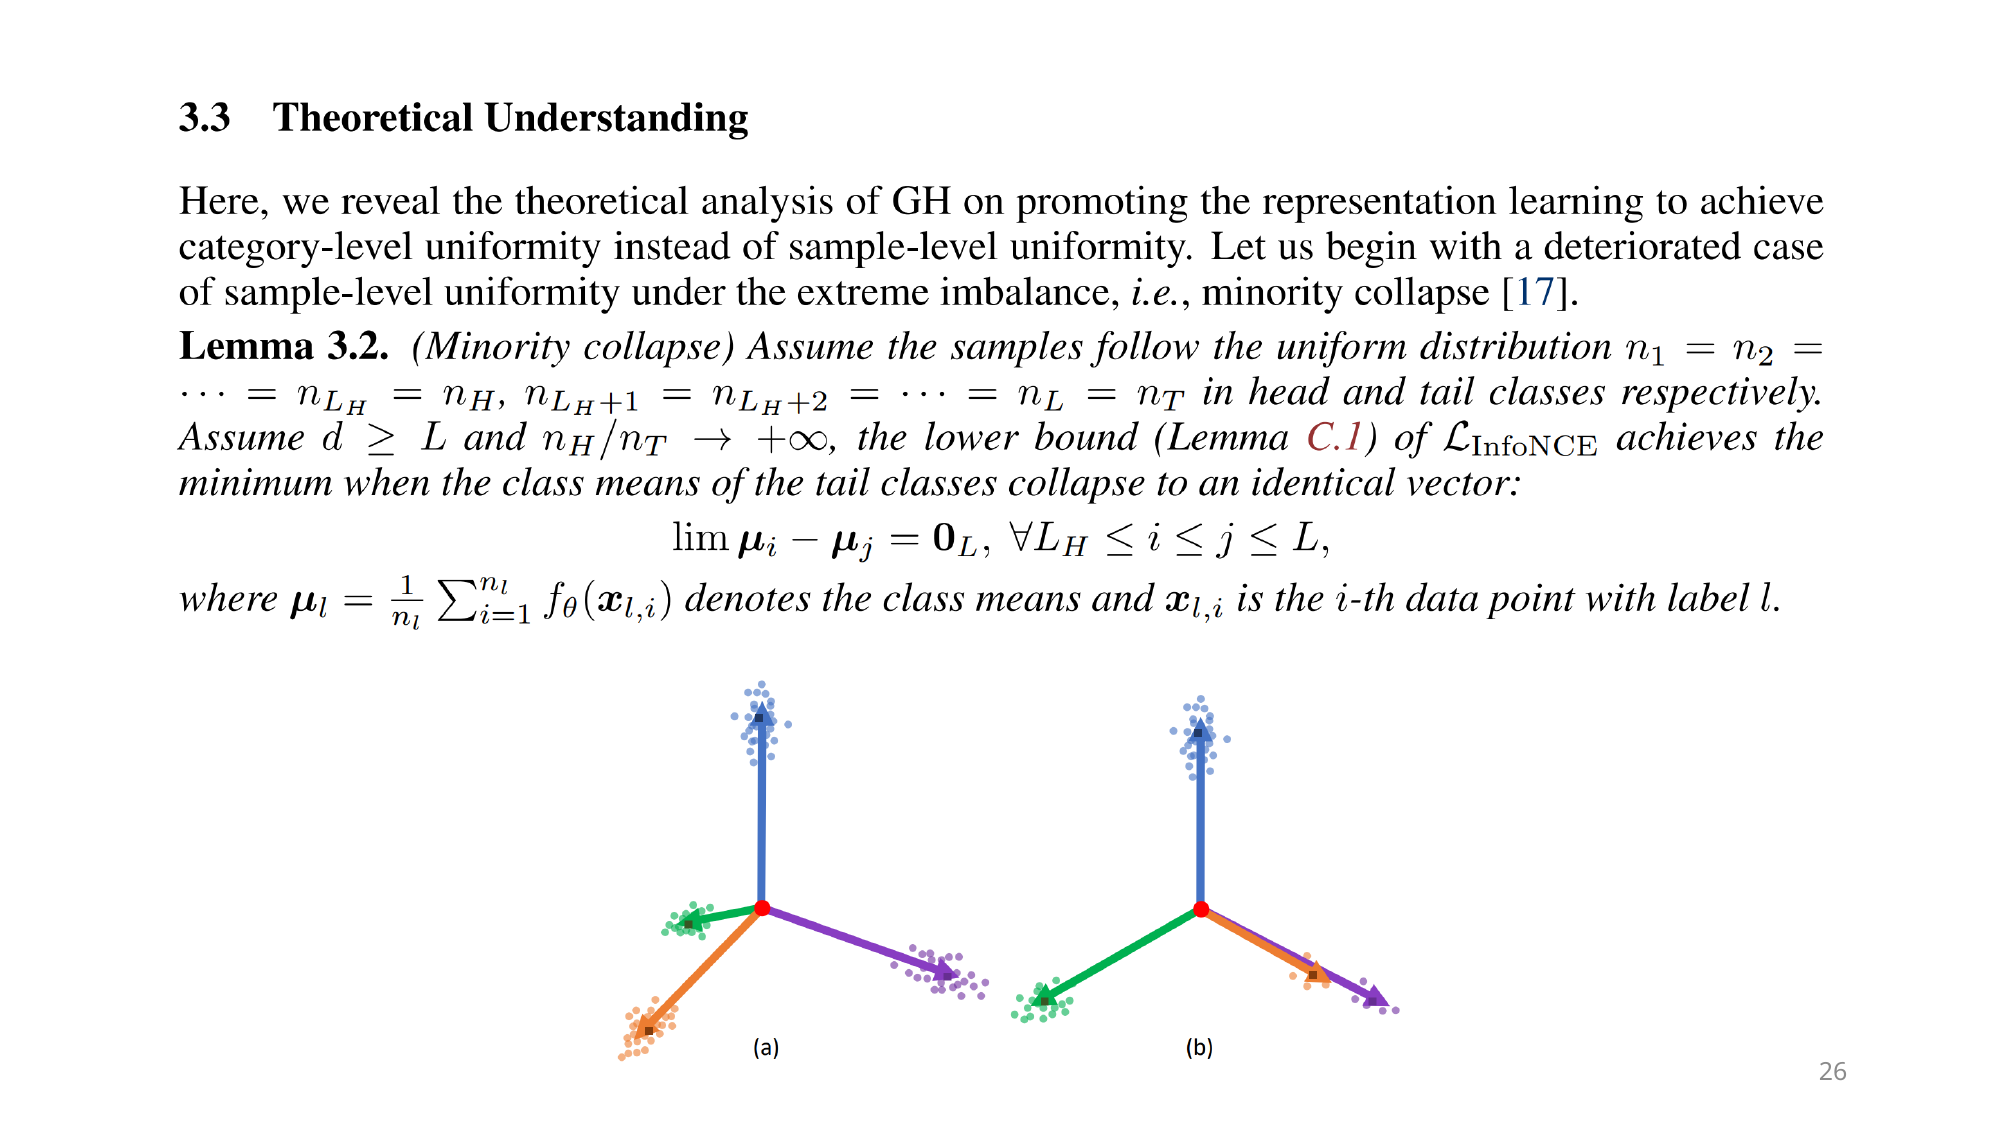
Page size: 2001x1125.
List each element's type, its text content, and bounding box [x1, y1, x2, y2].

slide_number 26 [1412, 1042, 1863, 1103]
picture [166, 87, 1833, 639]
picture [481, 671, 1519, 1066]
